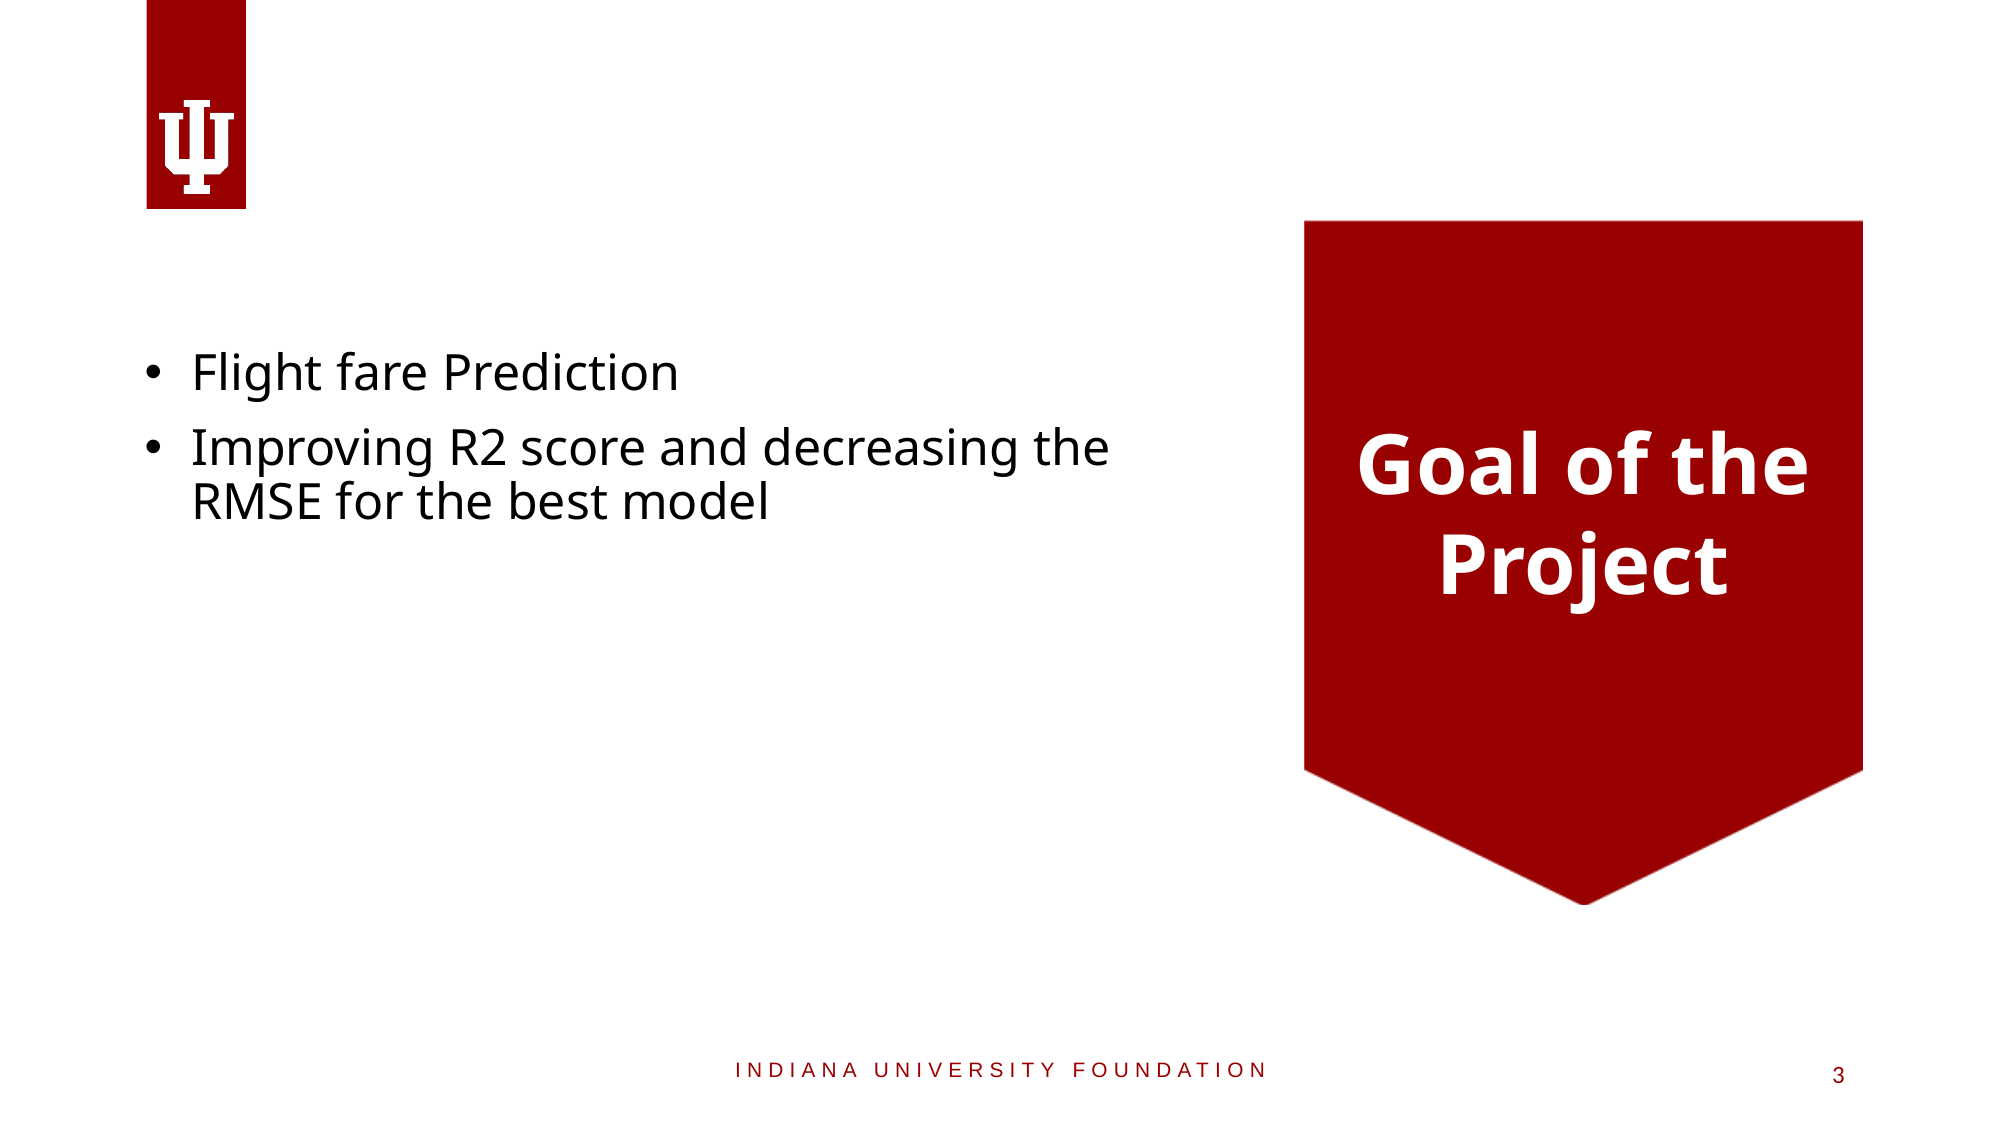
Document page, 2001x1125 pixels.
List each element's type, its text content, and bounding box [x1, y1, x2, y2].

picture [1303, 220, 1863, 905]
list Flight fare Prediction Improving R2 score and decreasing the RMSE for the best model [129, 339, 1142, 888]
picture [159, 100, 234, 194]
